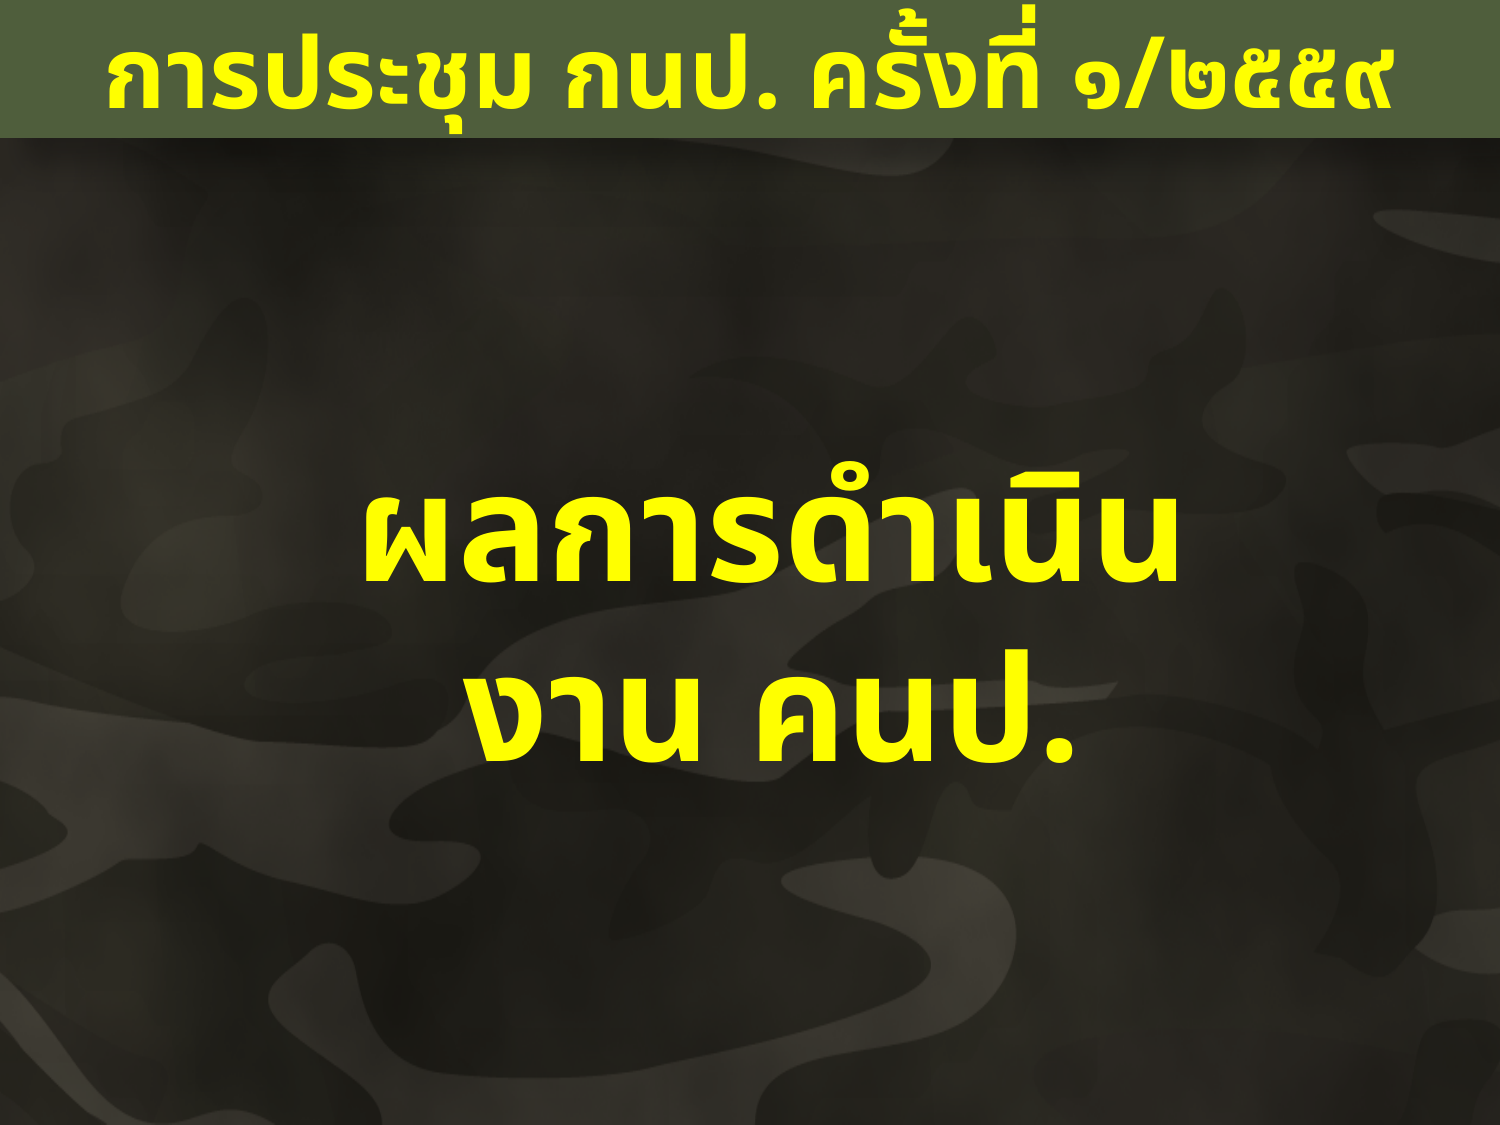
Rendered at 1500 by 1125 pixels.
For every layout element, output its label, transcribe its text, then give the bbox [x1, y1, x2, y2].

text_box การประชุม กนป. ครั้งที่ ๑/๒๕๕๙ [0, 0, 1500, 138]
text_box ผลการดำเนินงาน คนป. [105, 424, 1289, 799]
picture [0, 138, 1500, 1125]
